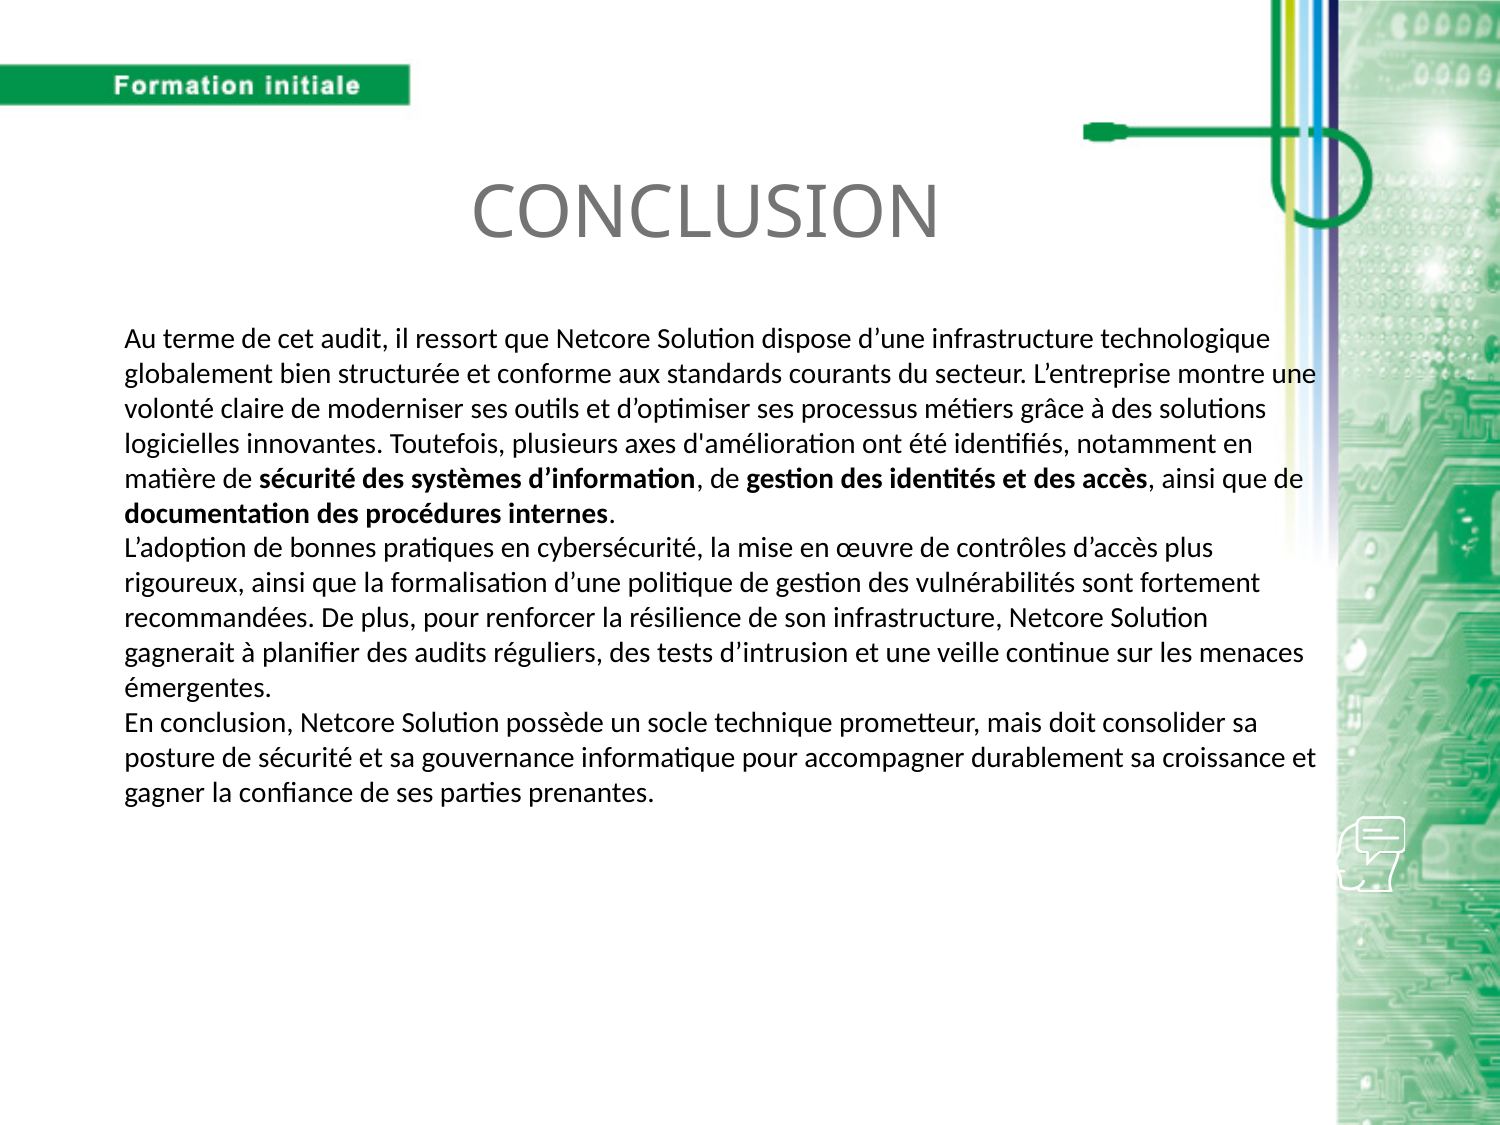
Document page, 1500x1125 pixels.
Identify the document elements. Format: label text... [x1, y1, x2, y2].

text_box [1332, 816, 1406, 892]
text_box CONCLUSION [470, 146, 1003, 252]
picture [0, 0, 1500, 1125]
text_box Au terme de cet audit, il ressort que Netcore Solution dispose d’une infrastructure technologique globalement bien structurée et conforme aux standards courants du secteur. L’entreprise montre une volonté claire de moderniser ses outils et d’optimiser ses processus métiers grâce à des solutions logicielles innovantes. Toutefois, plusieurs axes d'amélioration ont été identifiés, notamment en matière de sécurité des systèmes d’information, de gestion des identités et des accès, ainsi que de documentation des procédures internes. L’adoption de bonnes pratiques en cybersécurité, la mise en œuvre de contrôles d’accès plus rigoureux, ainsi que la formalisation d’une politique de gestion des vulnérabilités sont fortement recommandées. De plus, pour renforcer la résilience de son infrastructure, Netcore Solution gagnerait à planifier des audits réguliers, des tests d’intrusion et une veille continue sur les menaces émergentes. En conclusion, Netcore Solution possède un socle technique prometteur, mais doit consolider sa posture de sécurité et sa gouvernance informatique pour accompagner durablement sa croissance et gagner la confiance de ses parties prenantes. [124, 319, 1318, 835]
